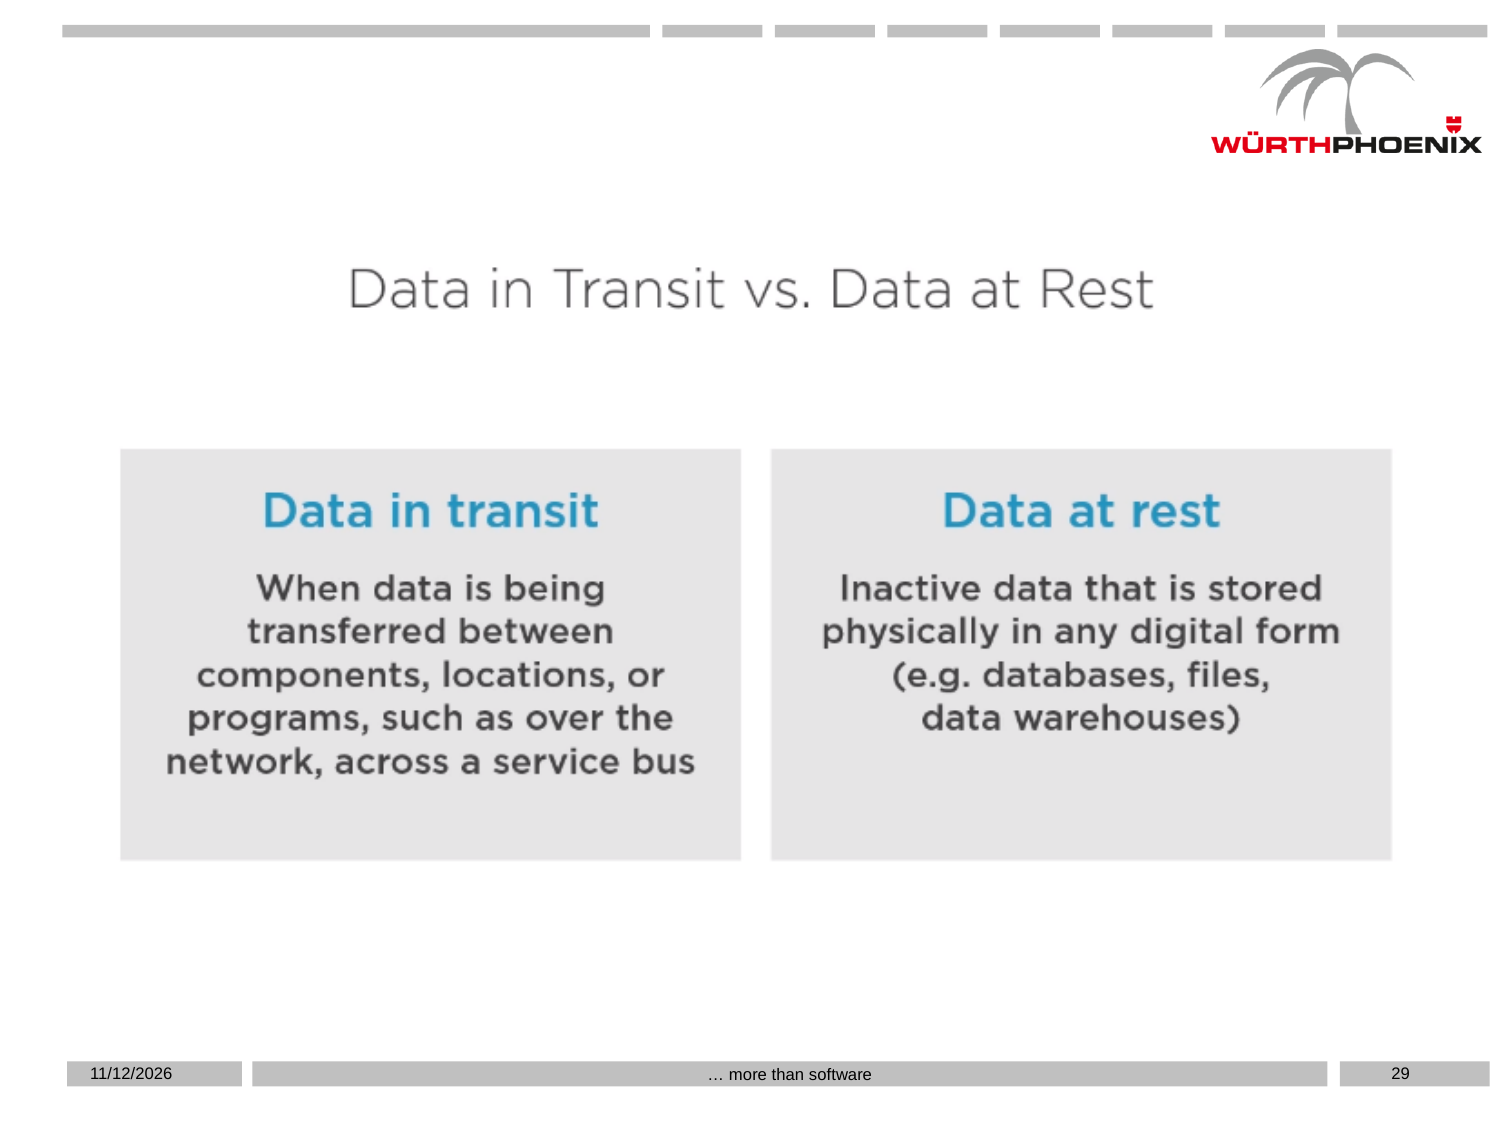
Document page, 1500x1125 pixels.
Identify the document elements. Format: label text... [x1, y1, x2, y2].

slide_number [75, 1042, 425, 1103]
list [99, 237, 1412, 896]
slide_number 29 [1074, 1042, 1425, 1103]
picture [1211, 49, 1482, 153]
